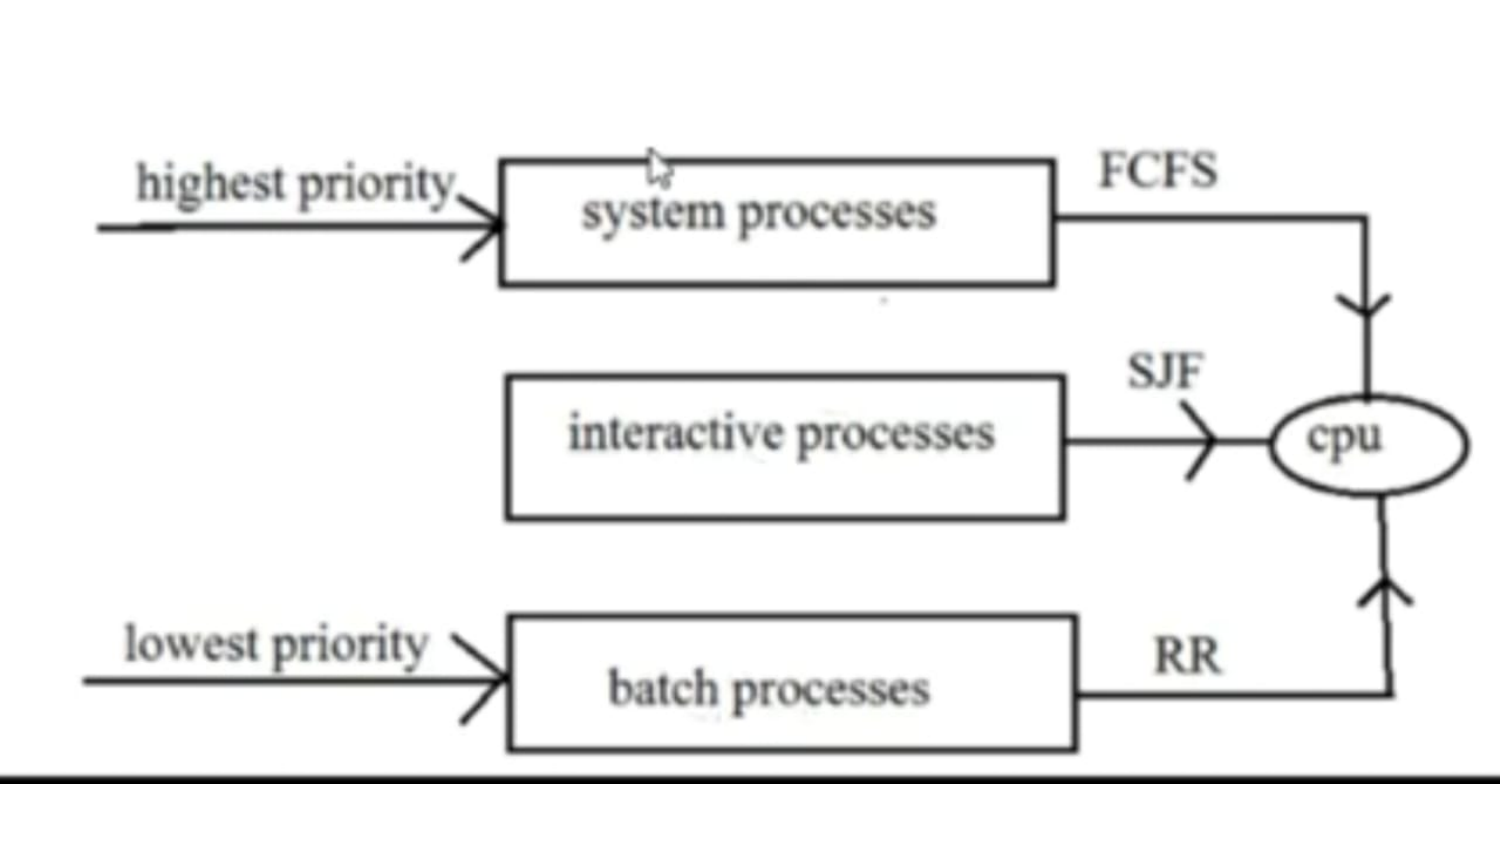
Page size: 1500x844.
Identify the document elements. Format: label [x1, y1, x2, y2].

picture [0, 60, 1500, 784]
